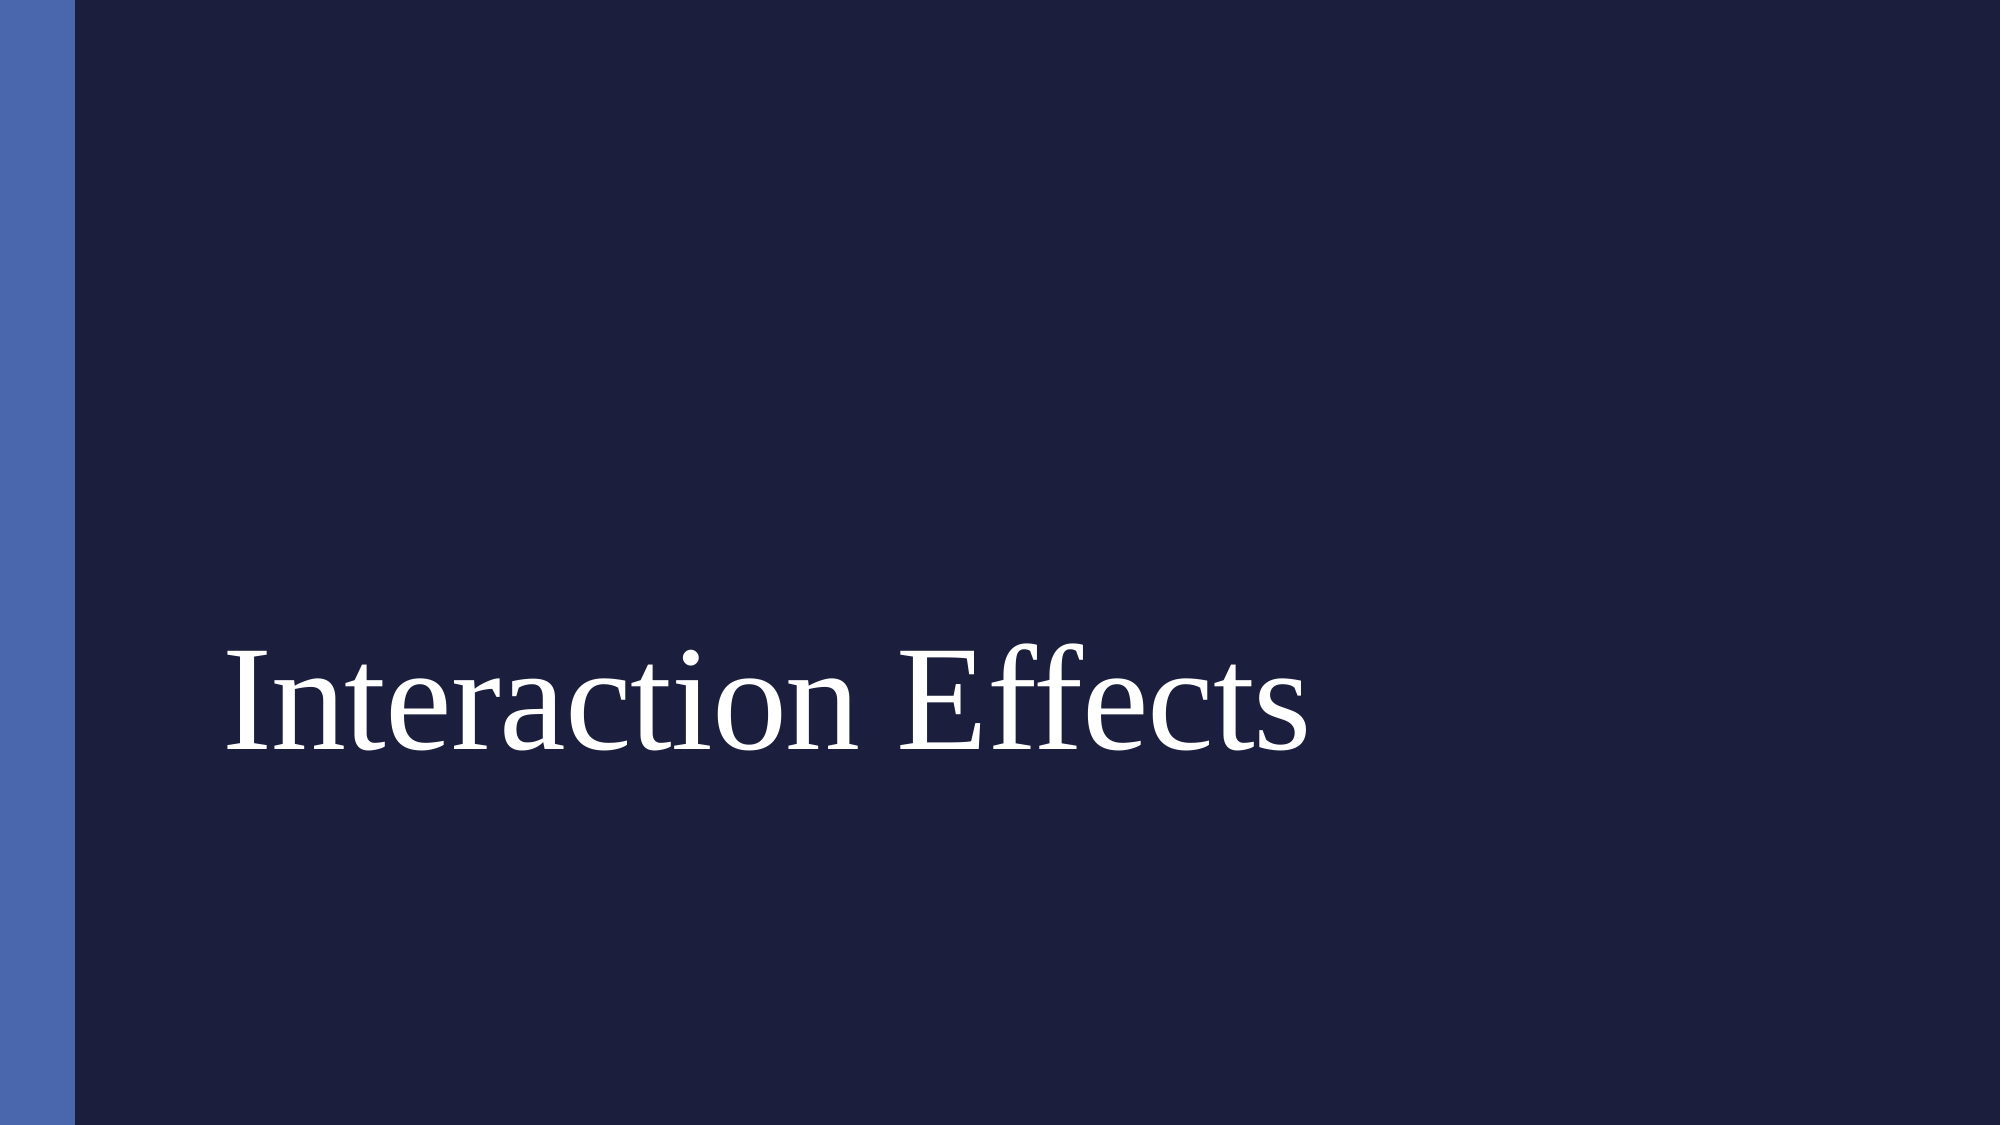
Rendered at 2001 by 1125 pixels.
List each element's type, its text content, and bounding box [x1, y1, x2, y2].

title Interaction Effects [206, 124, 1752, 788]
